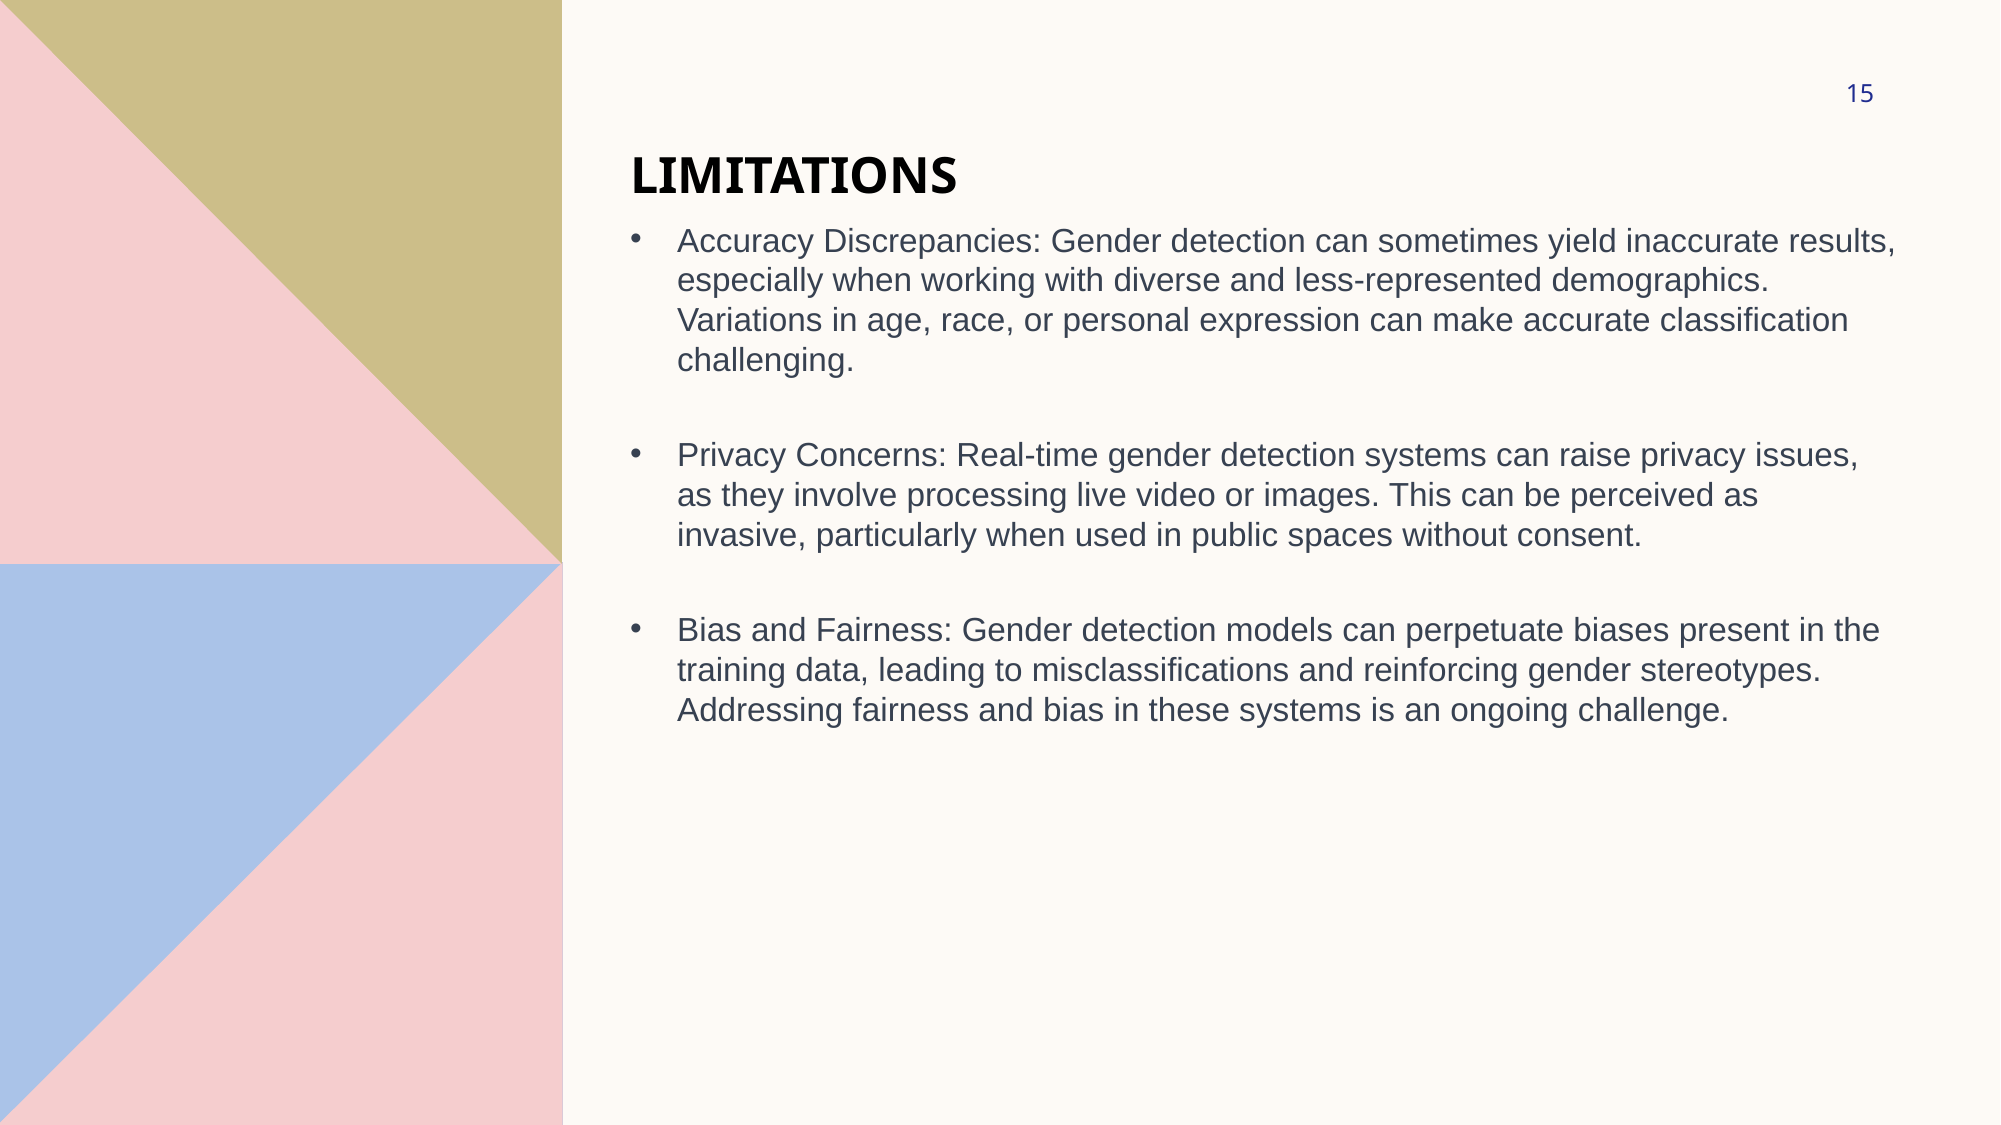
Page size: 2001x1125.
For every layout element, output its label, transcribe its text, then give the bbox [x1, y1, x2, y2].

list Accuracy Discrepancies: Gender detection can sometimes yield inaccurate results, especially when working with diverse and less-represented demographics. Variations in age, race, or personal expression can make accurate classification challenging. Privacy Concerns: Real-time gender detection systems can raise privacy issues, as they involve processing live video or images. This can be perceived as invasive, particularly when used in public spaces without consent. Bias and Fairness: Gender detection models can perpetuate biases present in the training data, leading to misclassifications and reinforcing gender stereotypes. Addressing fairness and bias in these systems is an ongoing challenge. [615, 211, 1914, 1099]
slide_number 15 [1712, 75, 1875, 116]
title limitations [615, 121, 1726, 211]
